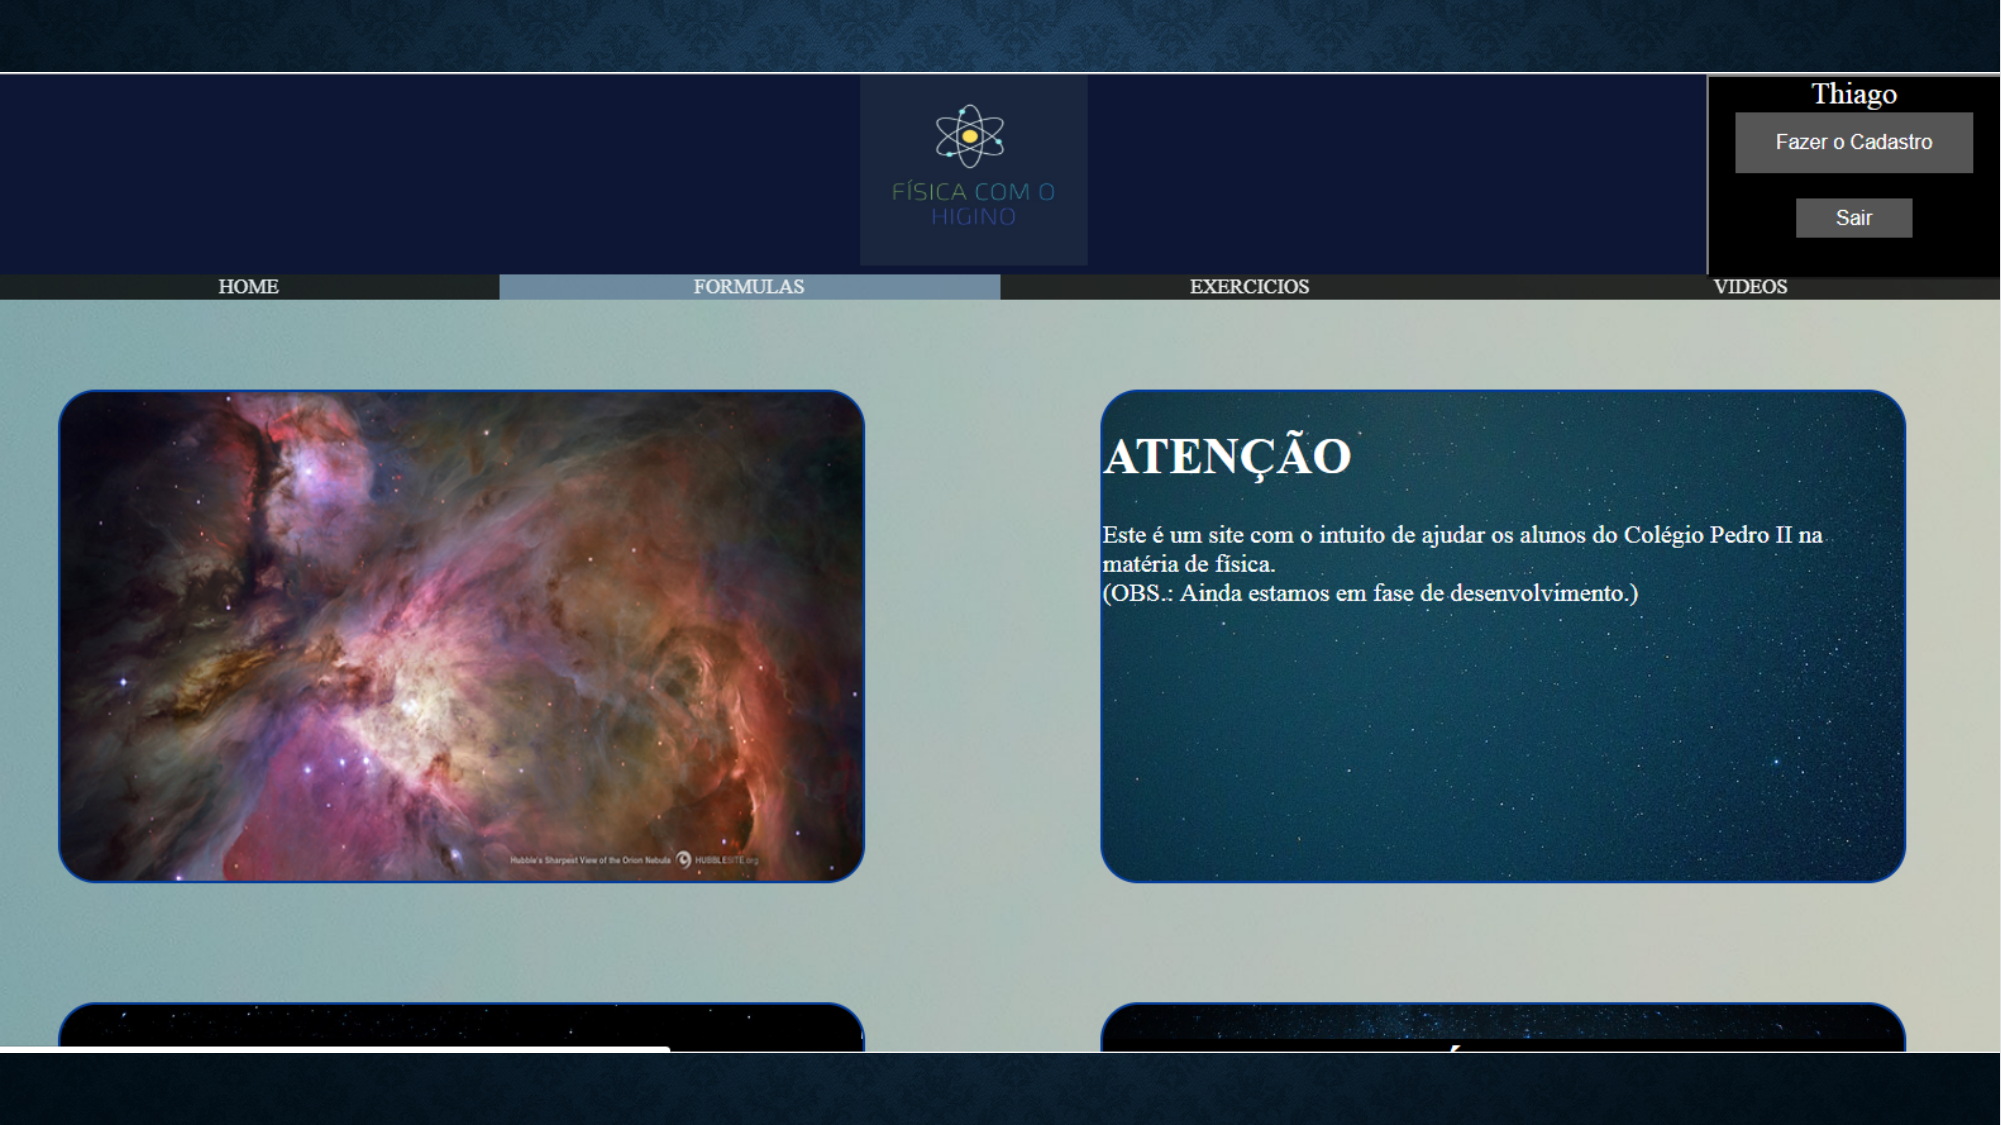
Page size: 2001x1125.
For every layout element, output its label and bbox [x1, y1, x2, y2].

picture [0, 71, 2000, 1054]
